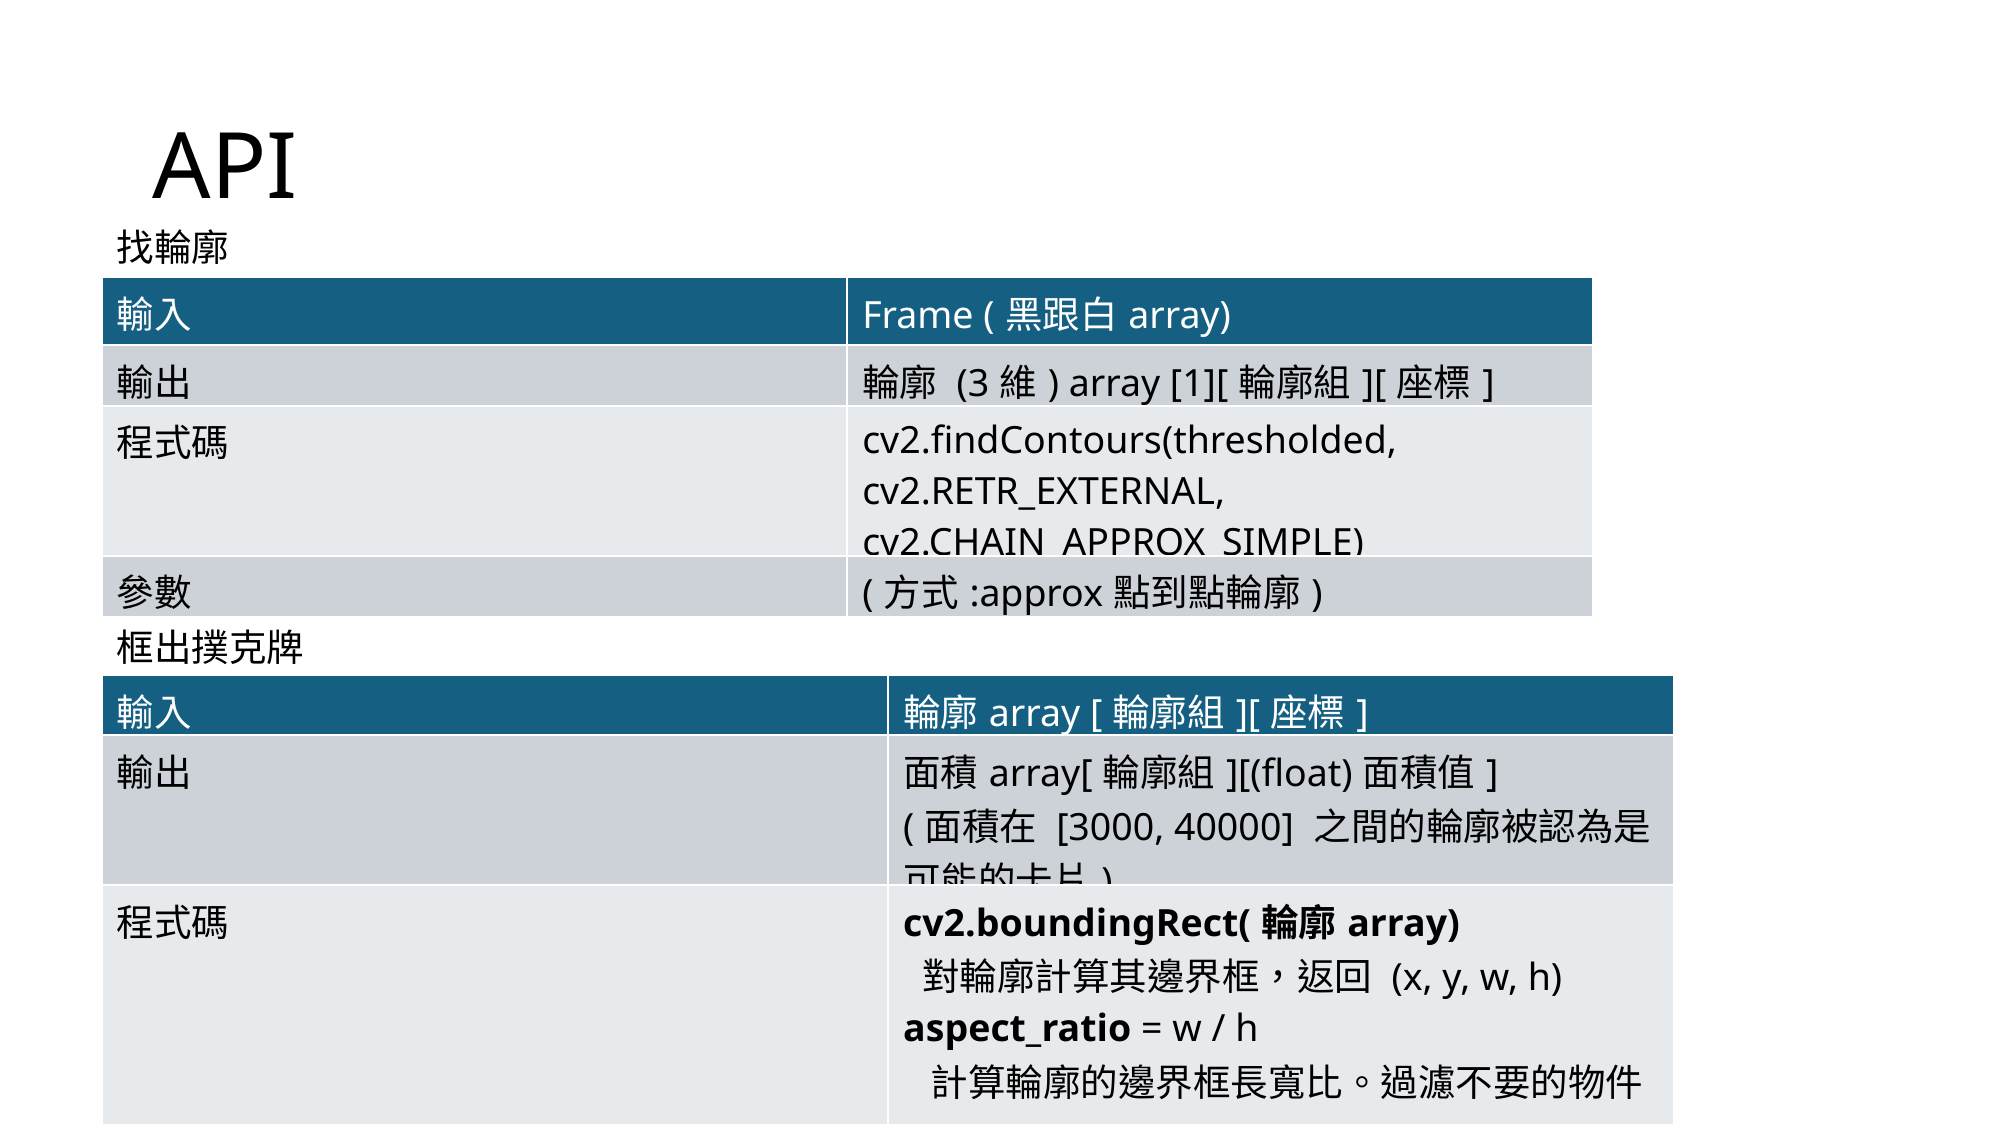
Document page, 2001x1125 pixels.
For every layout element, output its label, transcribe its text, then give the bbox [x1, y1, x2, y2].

table_cell 程式碼 [103, 407, 846, 555]
table_header Frame (黑跟白array) [848, 278, 1592, 344]
table_cell 面積array[輪廓組][(float)面積值] (面積在 [3000, 40000] 之間的輪廓被認為是可能的卡片) [889, 736, 1673, 884]
table_cell 程式碼 [103, 886, 887, 1124]
table_cell 輸出 [103, 736, 887, 884]
table_cell 輪廓 (3維) array [1][輪廓組][座標] [848, 346, 1592, 405]
table_cell 輸出 [103, 346, 846, 405]
table_cell 參數 [103, 557, 846, 616]
table_header 輸入 [103, 278, 846, 344]
text_box 找輪廓 [101, 216, 501, 276]
text_box 框出撲克牌 [101, 616, 857, 674]
table_cell (方式:approx點到點輪廓) [848, 557, 1592, 616]
title API [137, 59, 1863, 278]
table_cell cv2.boundingRect(輪廓array) 對輪廓計算其邊界框，返回 (x, y, w, h) aspect_ratio = w / h 計算輪廓的邊界框長寬比。過濾不要的物件 [889, 886, 1673, 1124]
table_cell cv2.findContours(thresholded, cv2.RETR_EXTERNAL, cv2.CHAIN_APPROX_SIMPLE) [848, 407, 1592, 555]
table_header 輪廓array [輪廓組][座標] [889, 676, 1673, 734]
table_header 輸入 [103, 676, 887, 734]
